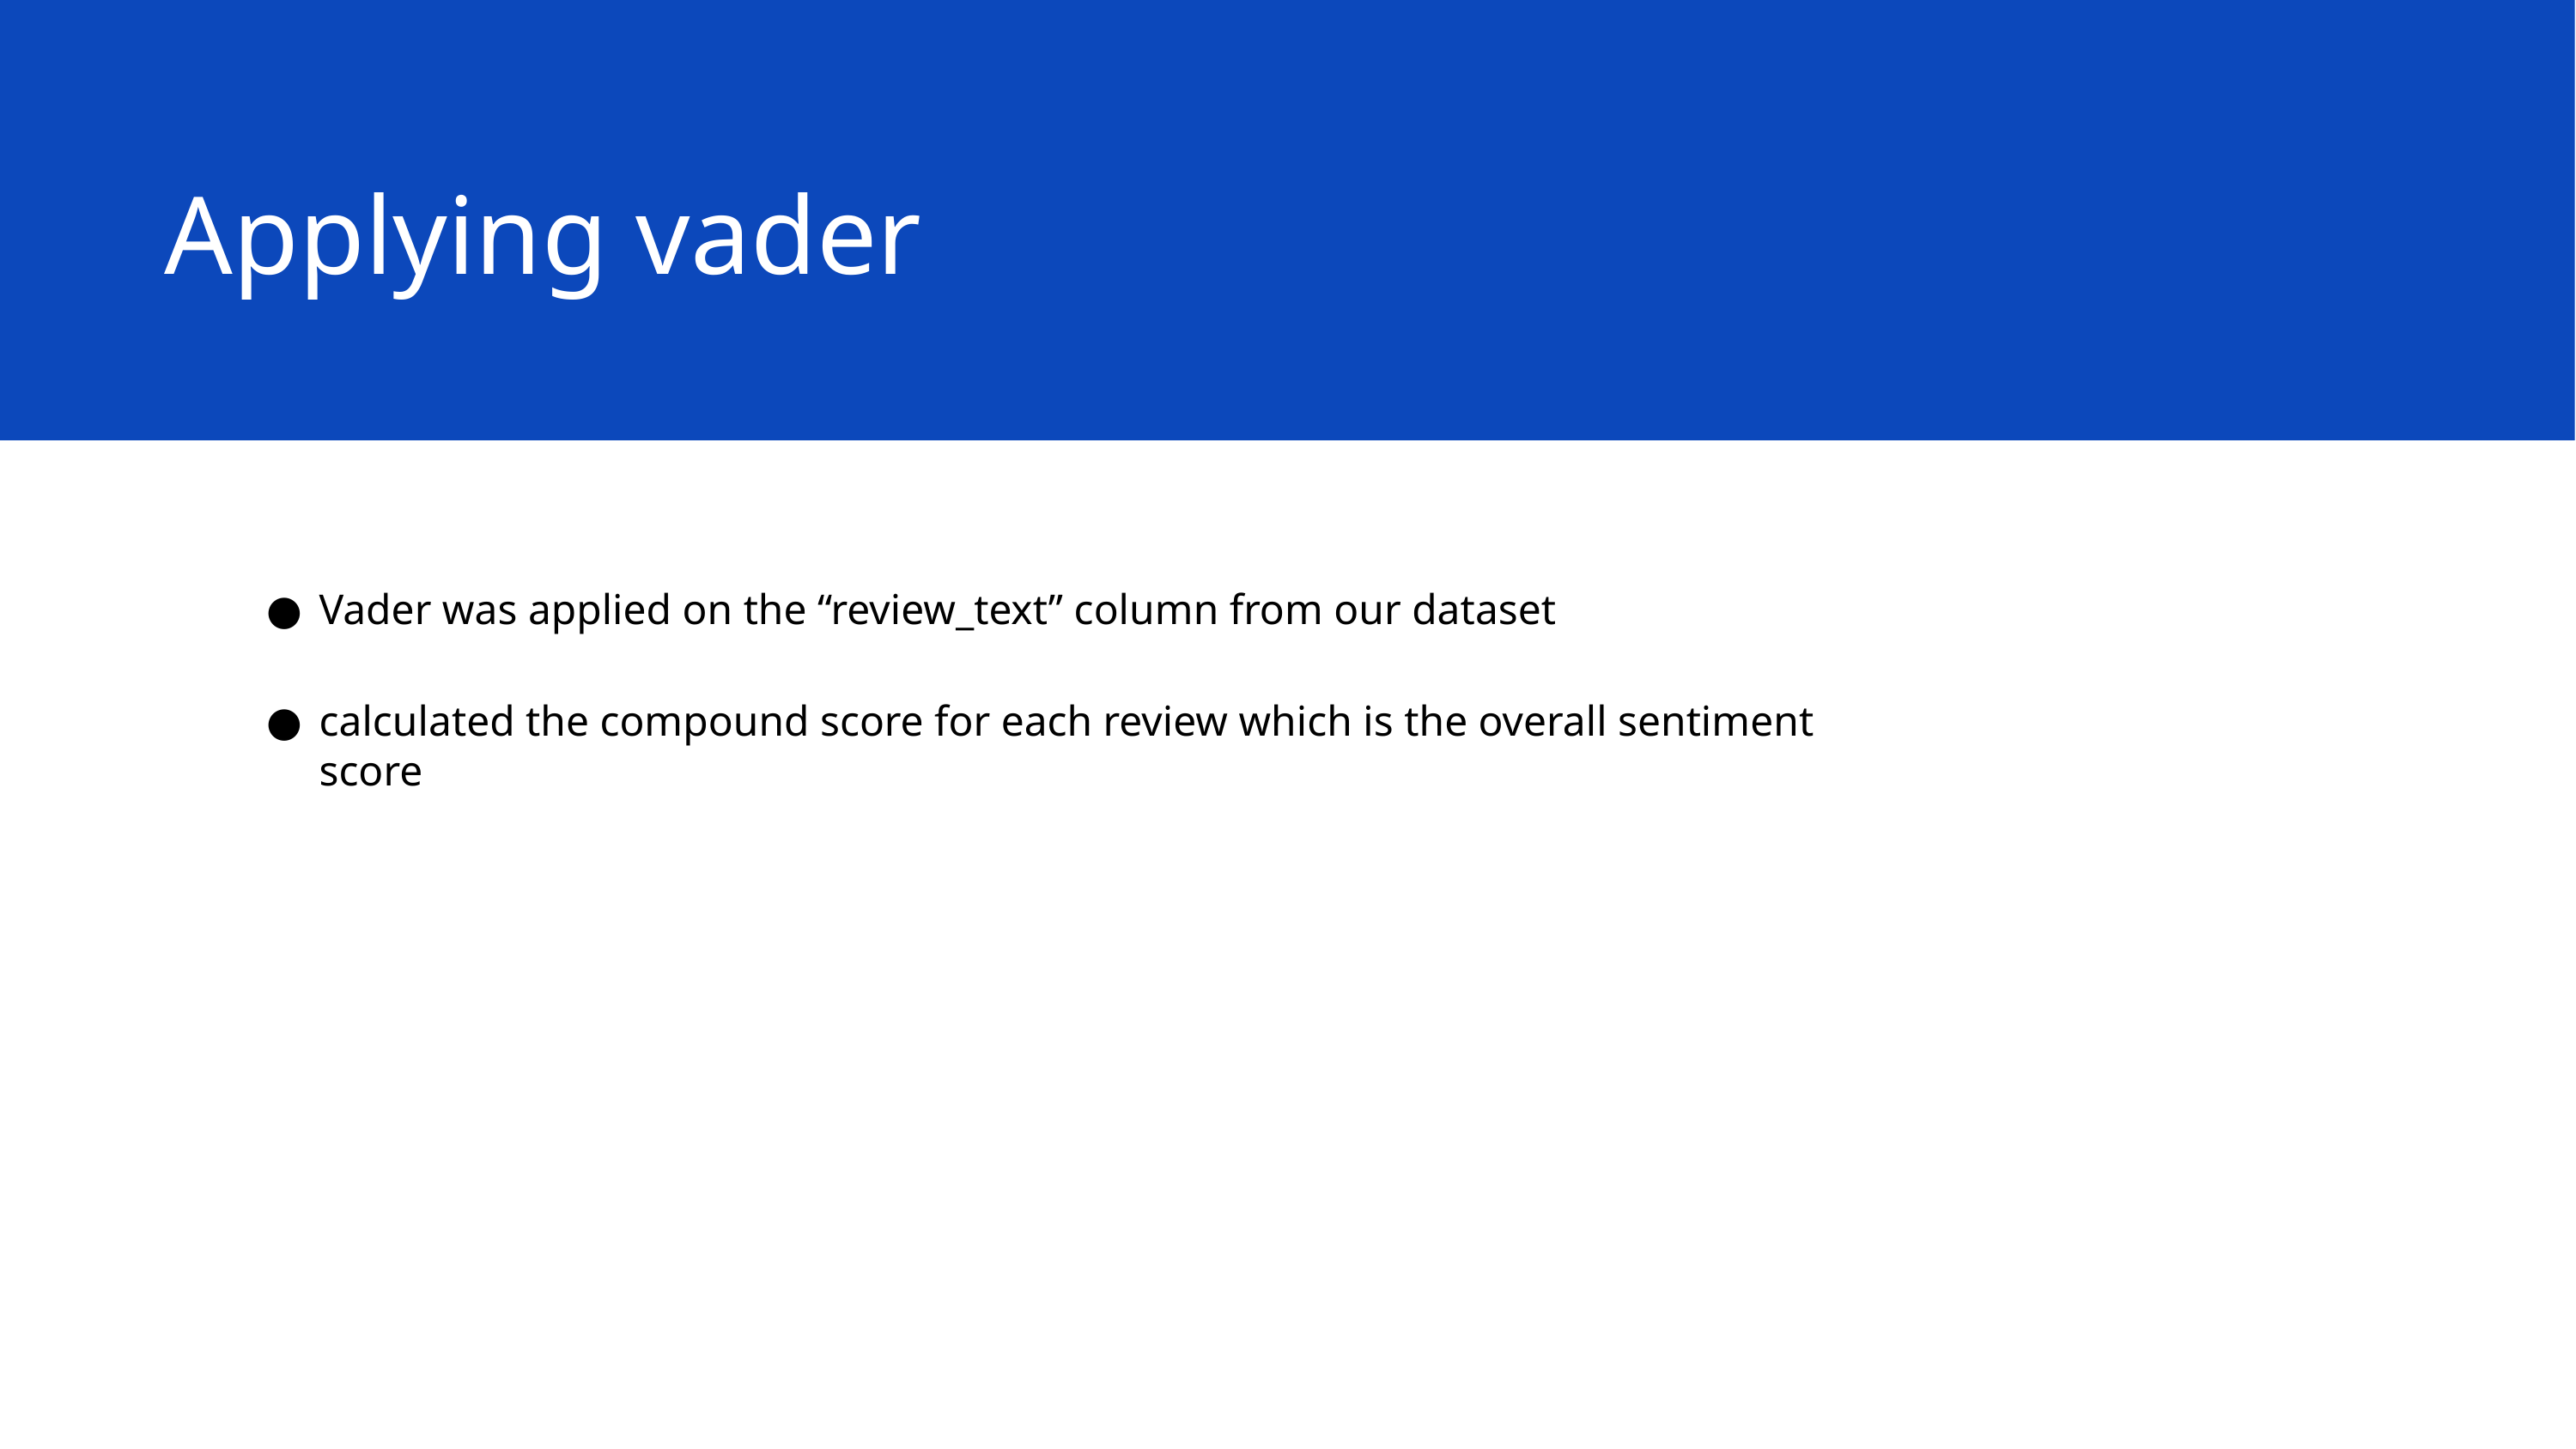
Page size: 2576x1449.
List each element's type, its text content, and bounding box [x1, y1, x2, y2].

title Applying vader [151, 154, 2099, 346]
list Vader was applied on the “review_text” column from our dataset calculated the compound score for each review which is the overall sentiment score [241, 577, 1832, 1215]
